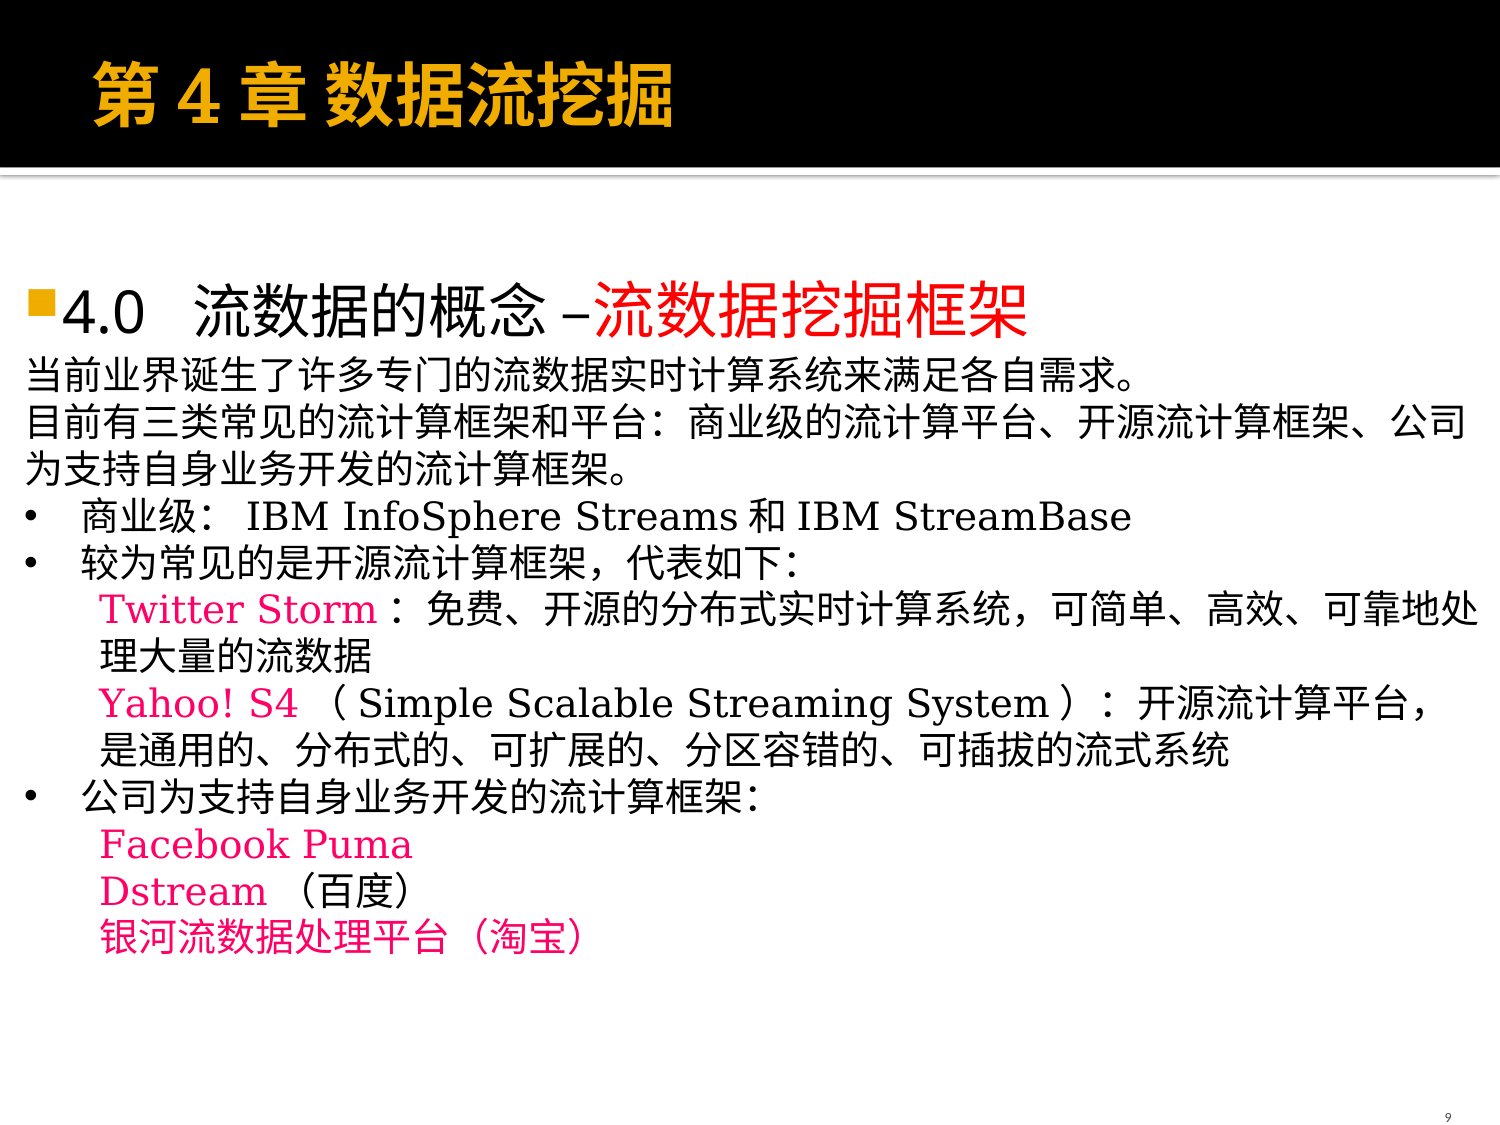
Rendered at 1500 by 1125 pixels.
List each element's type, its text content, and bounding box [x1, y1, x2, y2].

text_box 当前业界诞生了许多专门的流数据实时计算系统来满足各自需求。 目前有三类常见的流计算框架和平台：商业级的流计算平台、开源流计算框架、公司为支持自身业务开发的流计算框架。 商业级：IBM InfoSphere Streams和IBM StreamBase 较为常见的是开源流计算框架，代表如下： Twitter Storm：免费、开源的分布式实时计算系统，可简单、高效、可靠地处理大量的流数据 Yahoo! S4（Simple Scalable Streaming System）：开源流计算平台，是通用的、分布式的、可扩展的、分区容错的、可插拔的流式系统 公司为支持自身业务开发的流计算框架： Facebook Puma Dstream（百度） 银河流数据处理平台（淘宝） [9, 343, 1500, 1054]
title 第4章 数据流挖掘 [75, 12, 1425, 175]
slide_number 9 [1345, 1080, 1467, 1125]
list 4.0 流数据的概念 –流数据挖掘框架 [0, 256, 1491, 951]
